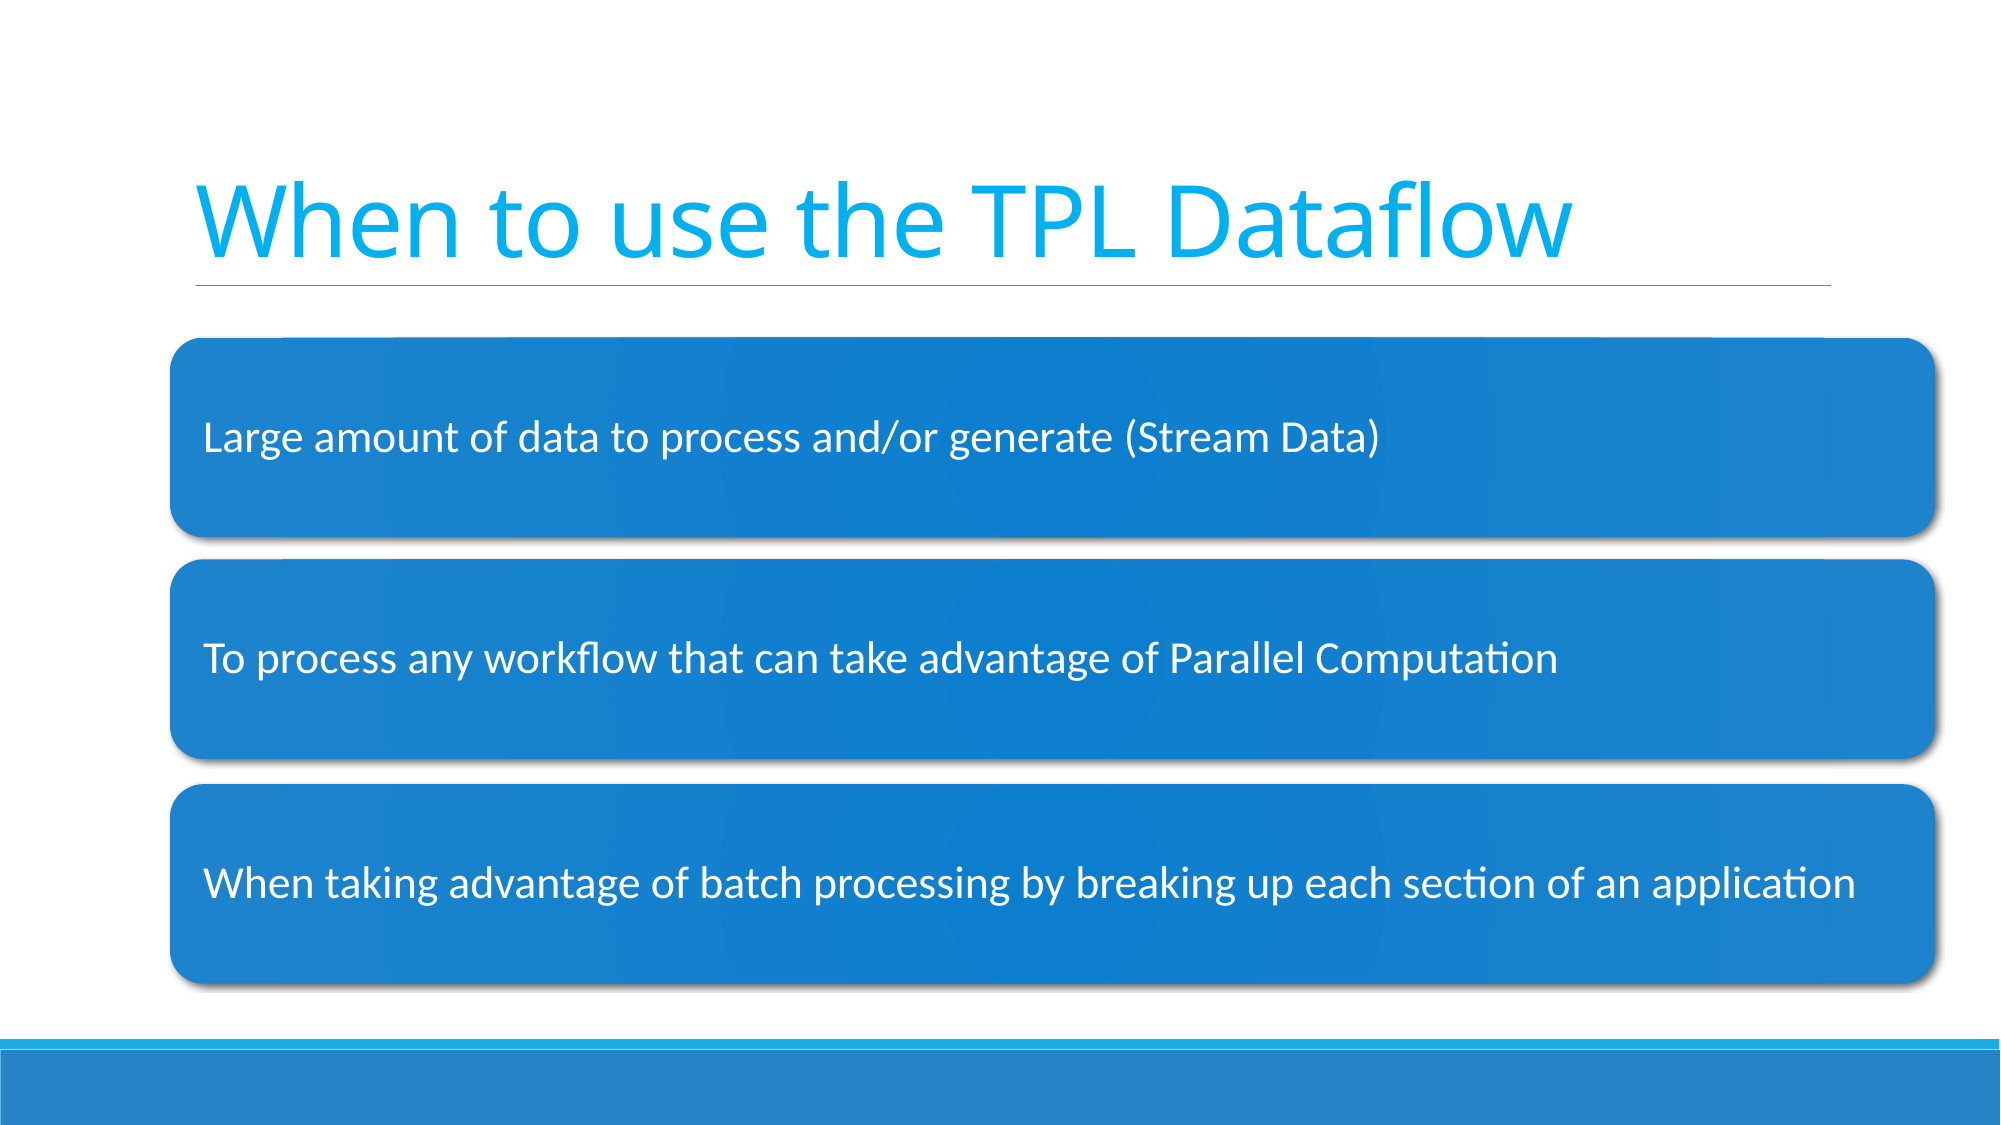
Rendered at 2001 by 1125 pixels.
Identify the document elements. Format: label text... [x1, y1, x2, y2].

title When to use the TPL Dataflow [180, 47, 1830, 264]
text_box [169, 268, 1936, 1039]
